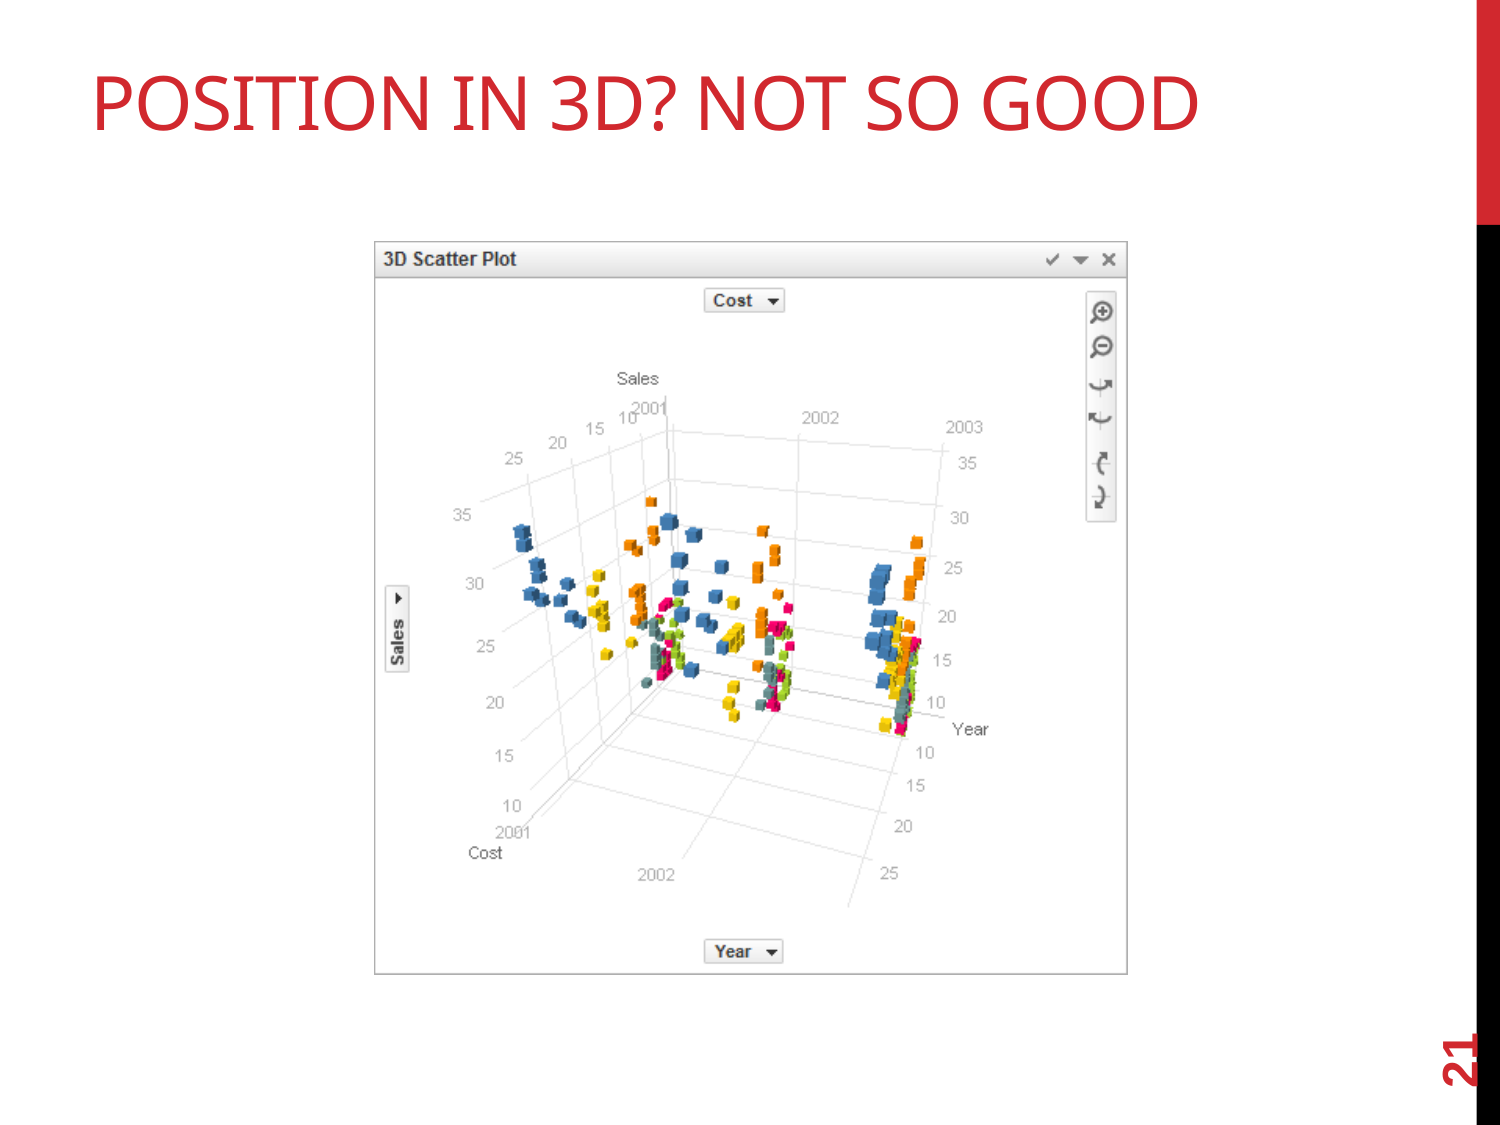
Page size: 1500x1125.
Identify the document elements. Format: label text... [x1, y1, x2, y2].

slide_number 21 [1427, 887, 1488, 1104]
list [374, 241, 1129, 976]
title Position in 3D? Not so good [75, 19, 1428, 153]
